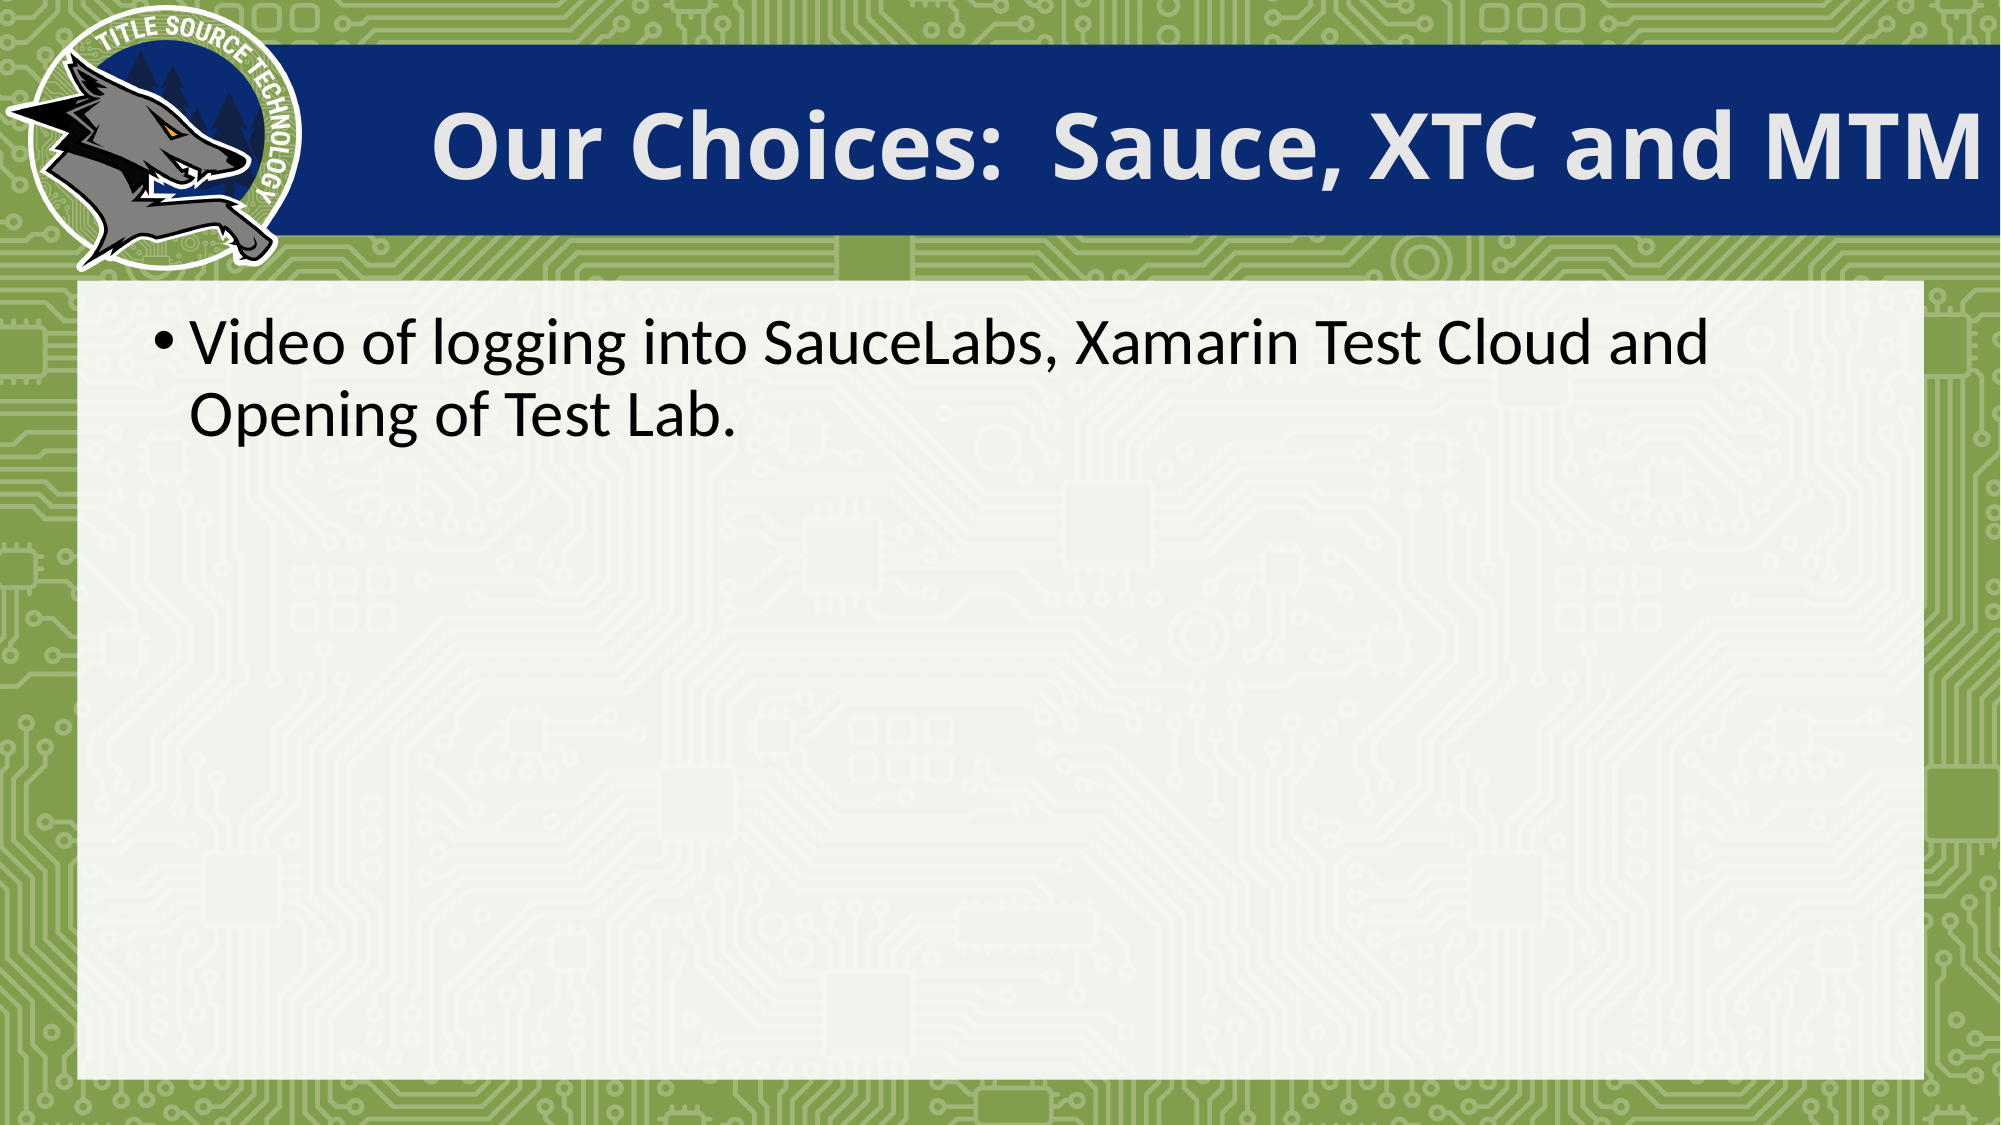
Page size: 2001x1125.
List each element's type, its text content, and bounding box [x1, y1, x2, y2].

list Video of logging into SauceLabs, Xamarin Test Cloud and Opening of Test Lab. [137, 299, 1863, 1014]
title Our Choices: Sauce, XTC and MTM [414, 41, 2000, 259]
picture [0, 0, 2001, 1125]
